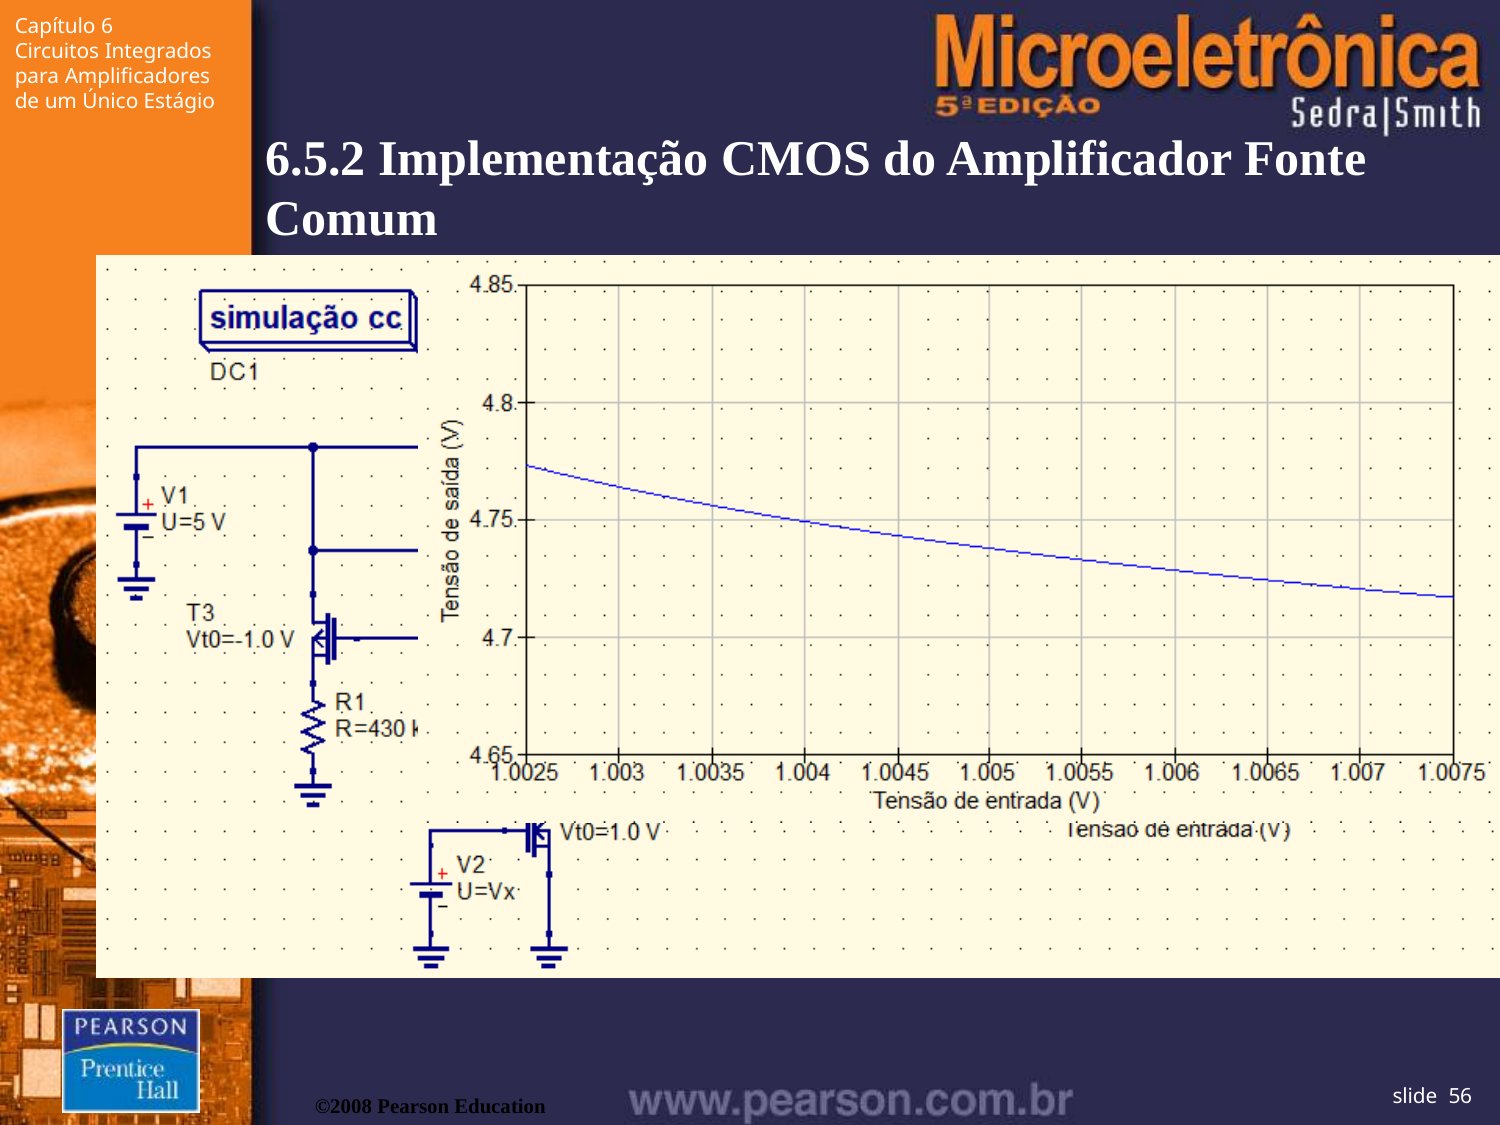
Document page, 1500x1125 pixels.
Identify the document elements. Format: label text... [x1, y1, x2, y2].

text_box 6.5.2 Implementação CMOS do Amplificador Fonte Comum [265, 125, 1483, 208]
picture [0, 0, 1500, 1125]
